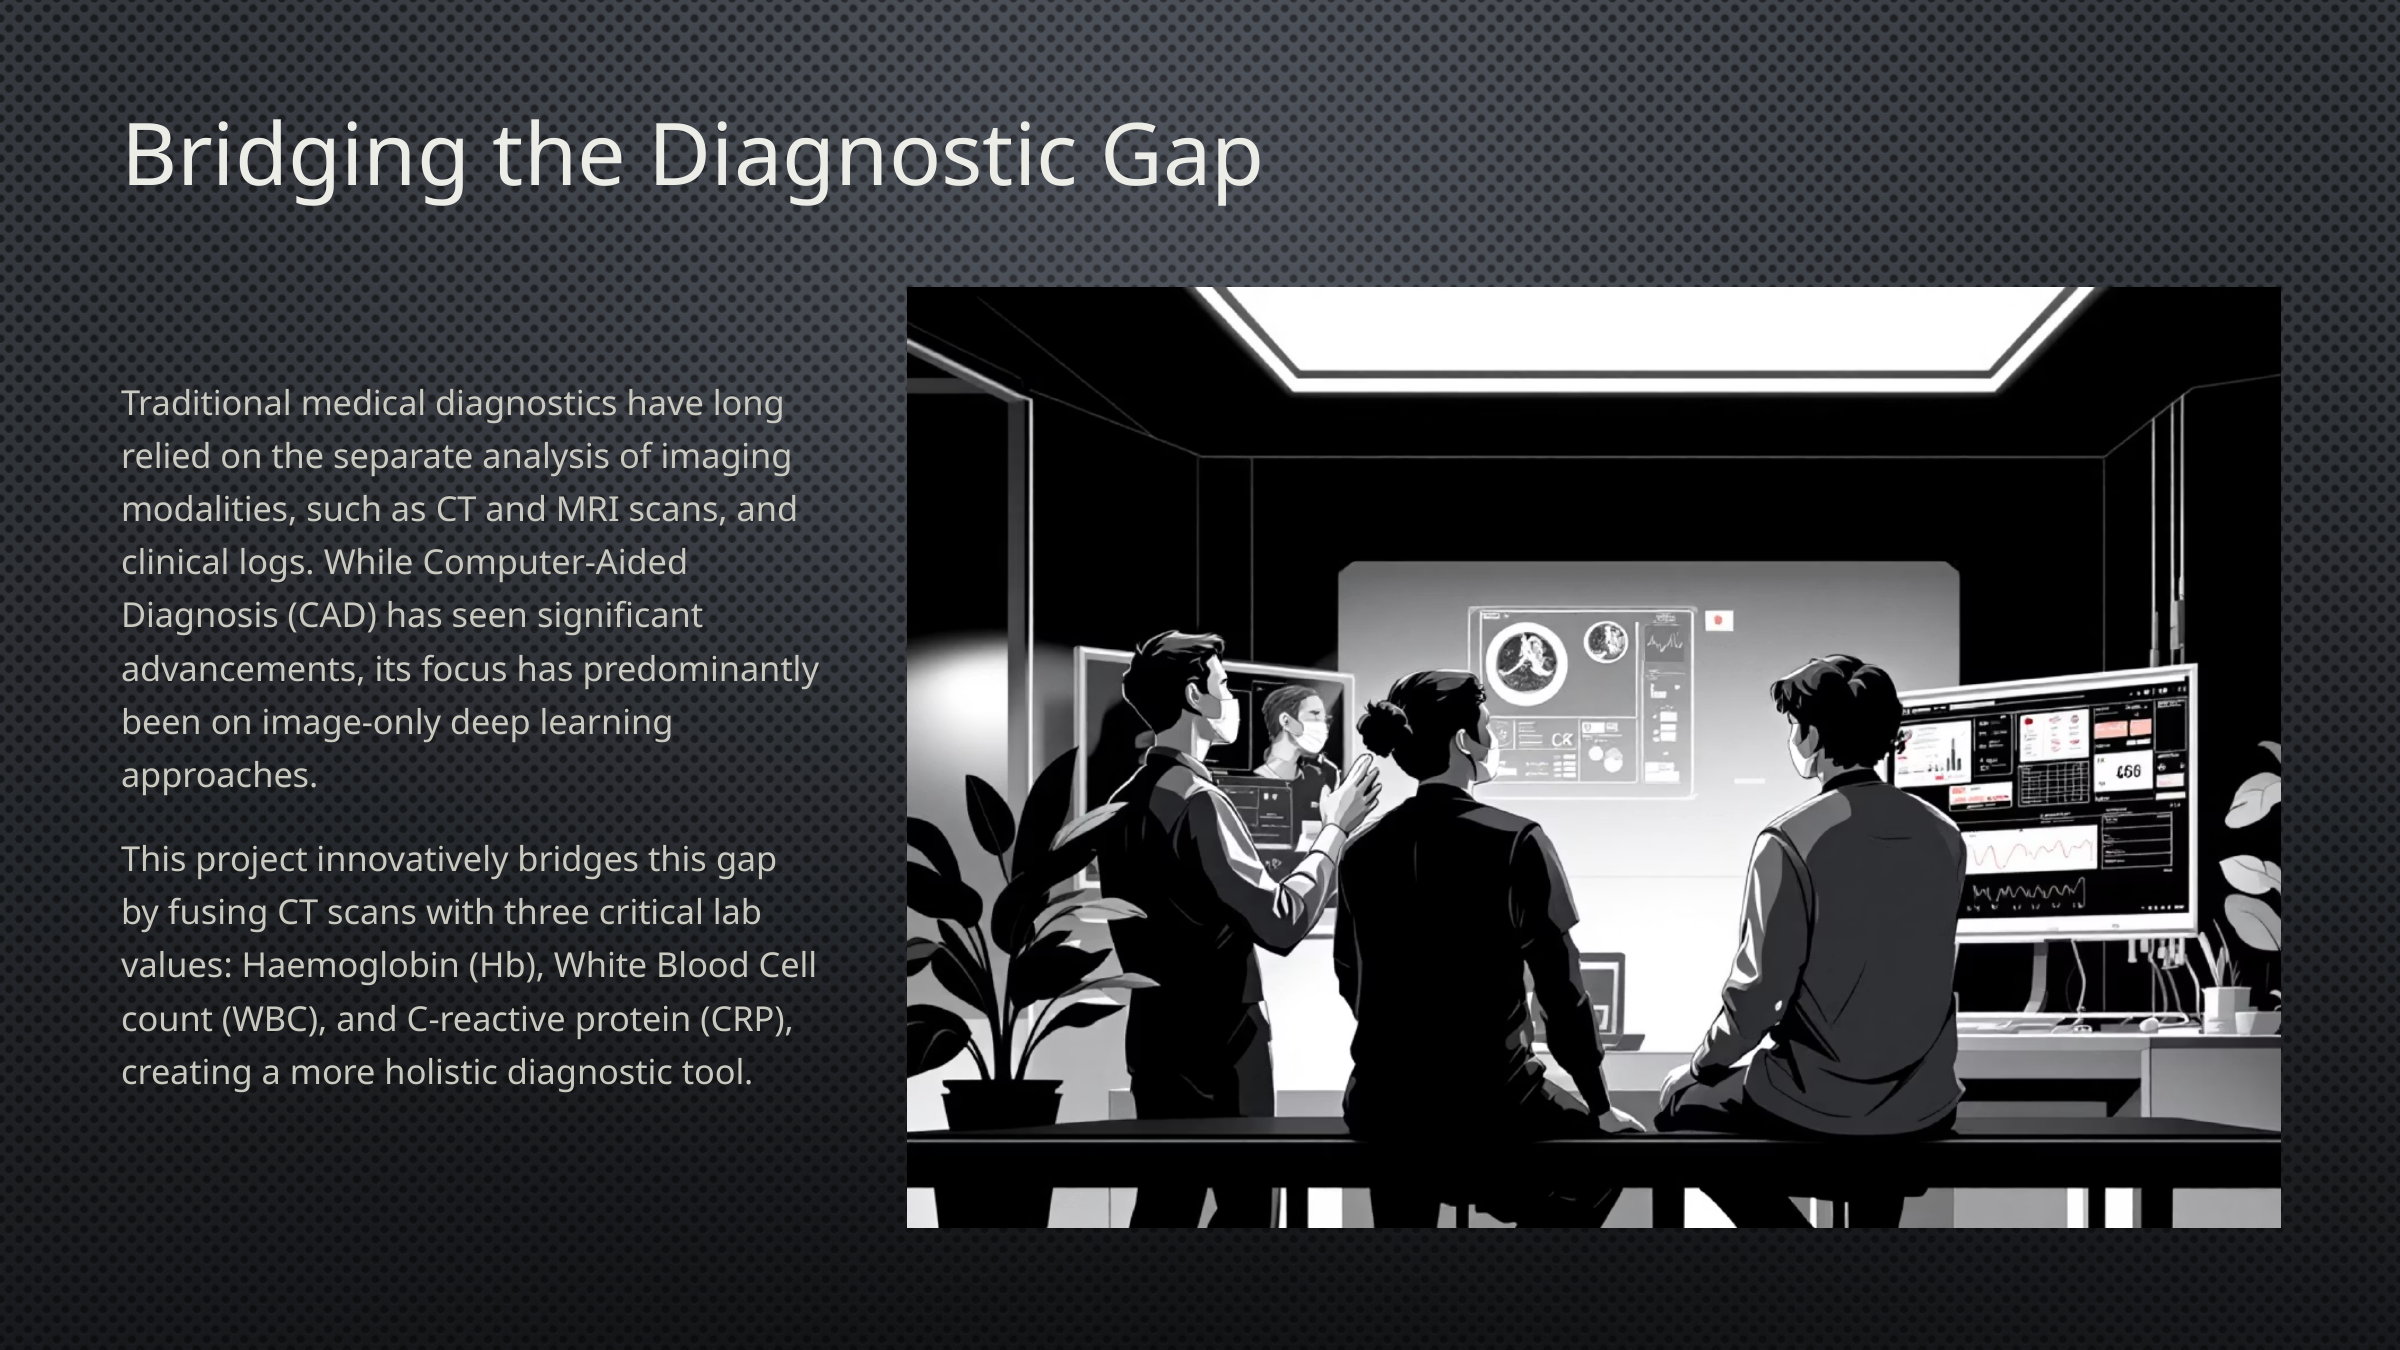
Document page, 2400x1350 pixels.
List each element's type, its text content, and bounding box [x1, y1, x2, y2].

text_box This project innovatively bridges this gap by fusing CT scans with three critical lab values: Haemoglobin (Hb), White Blood Cell count (WBC), and C-reactive protein (CRP), creating a more holistic diagnostic tool. [121, 825, 822, 1146]
text_box Bridging the Diagnostic Gap [121, 95, 1346, 204]
text_box Traditional medical diagnostics have long relied on the separate analysis of imaging modalities, such as CT and MRI scans, and clinical logs. While Computer-Aided Diagnosis (CAD) has seen significant advancements, its focus has predominantly been on image-only deep learning approaches. [121, 368, 822, 797]
picture [906, 287, 2281, 1228]
